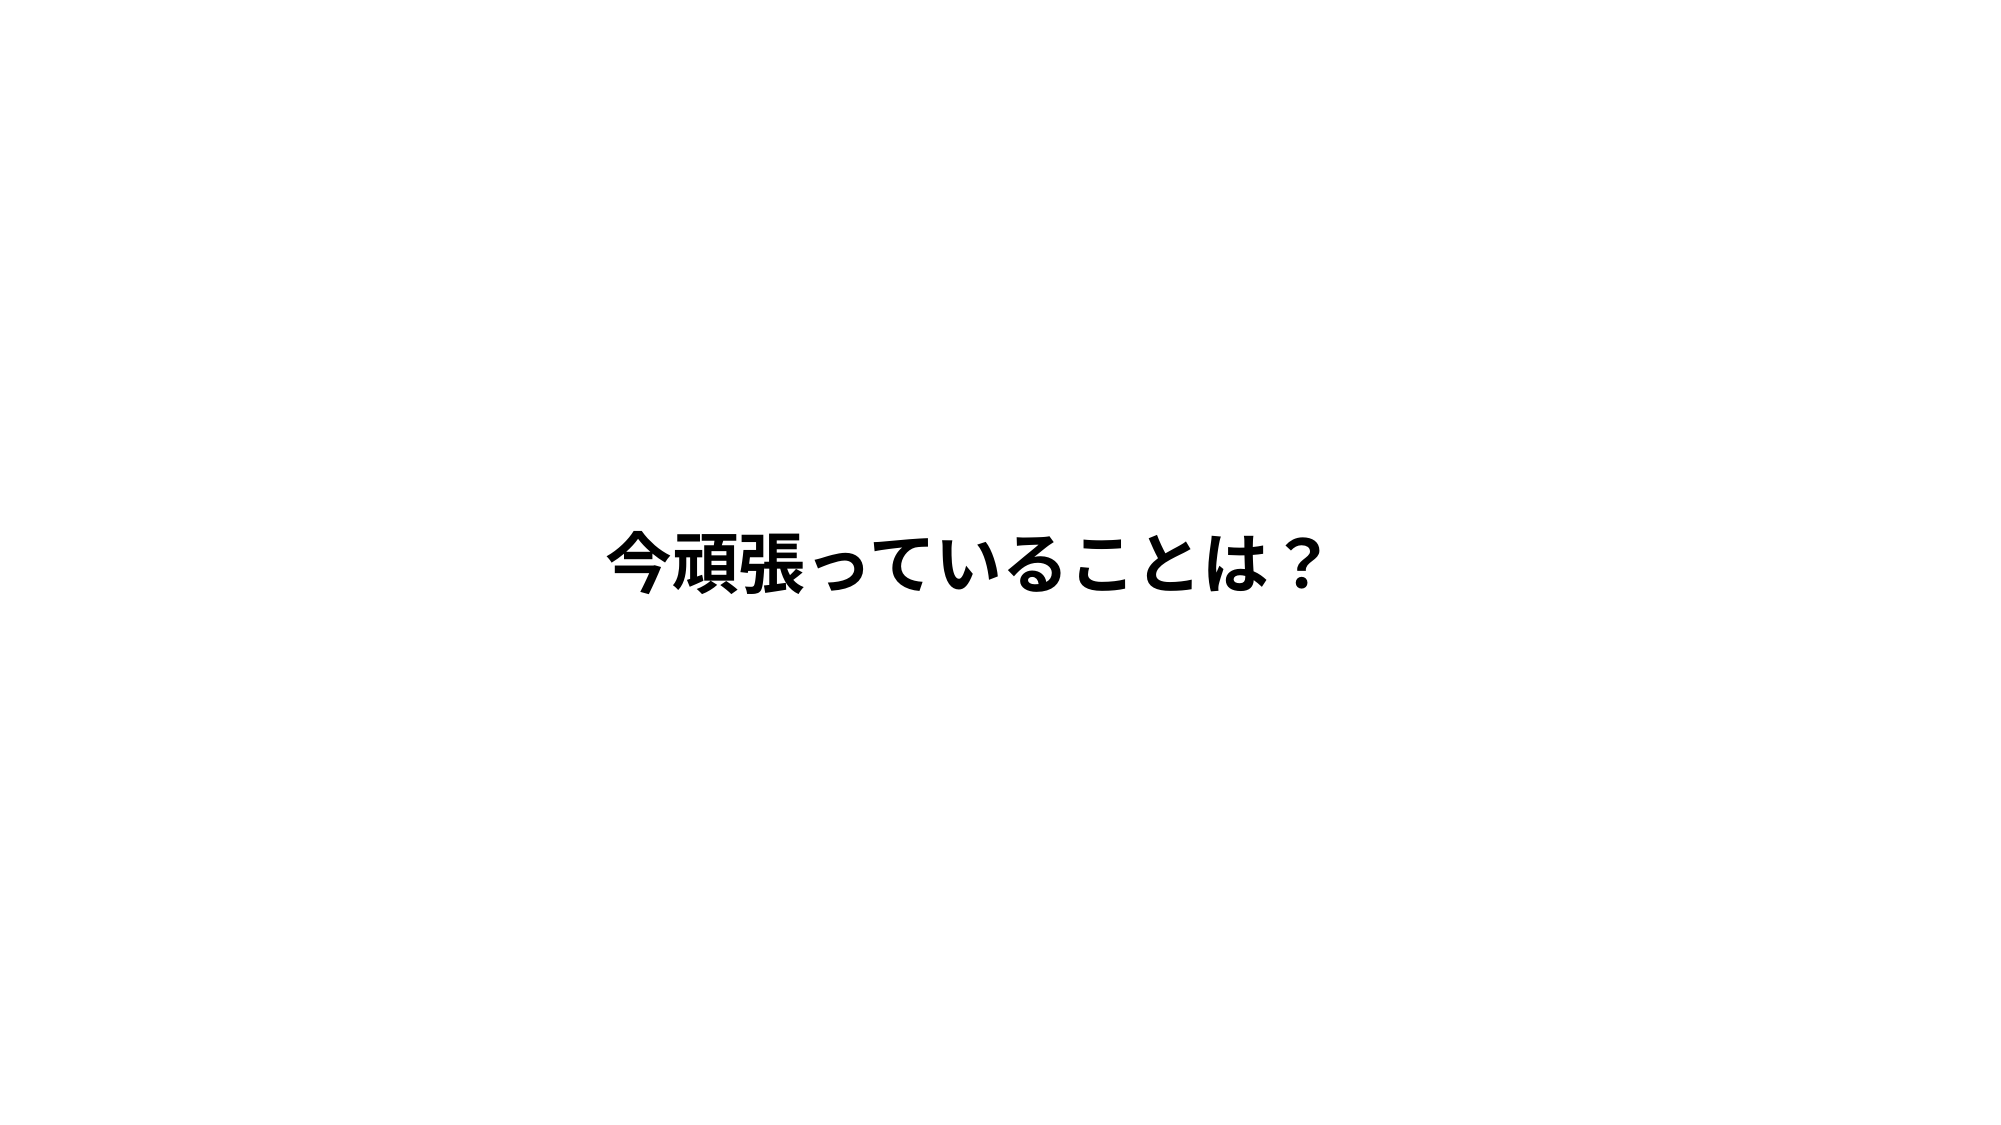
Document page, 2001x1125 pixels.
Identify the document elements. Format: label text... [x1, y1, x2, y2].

text_box 今頑張っていることは？ [590, 514, 1373, 610]
